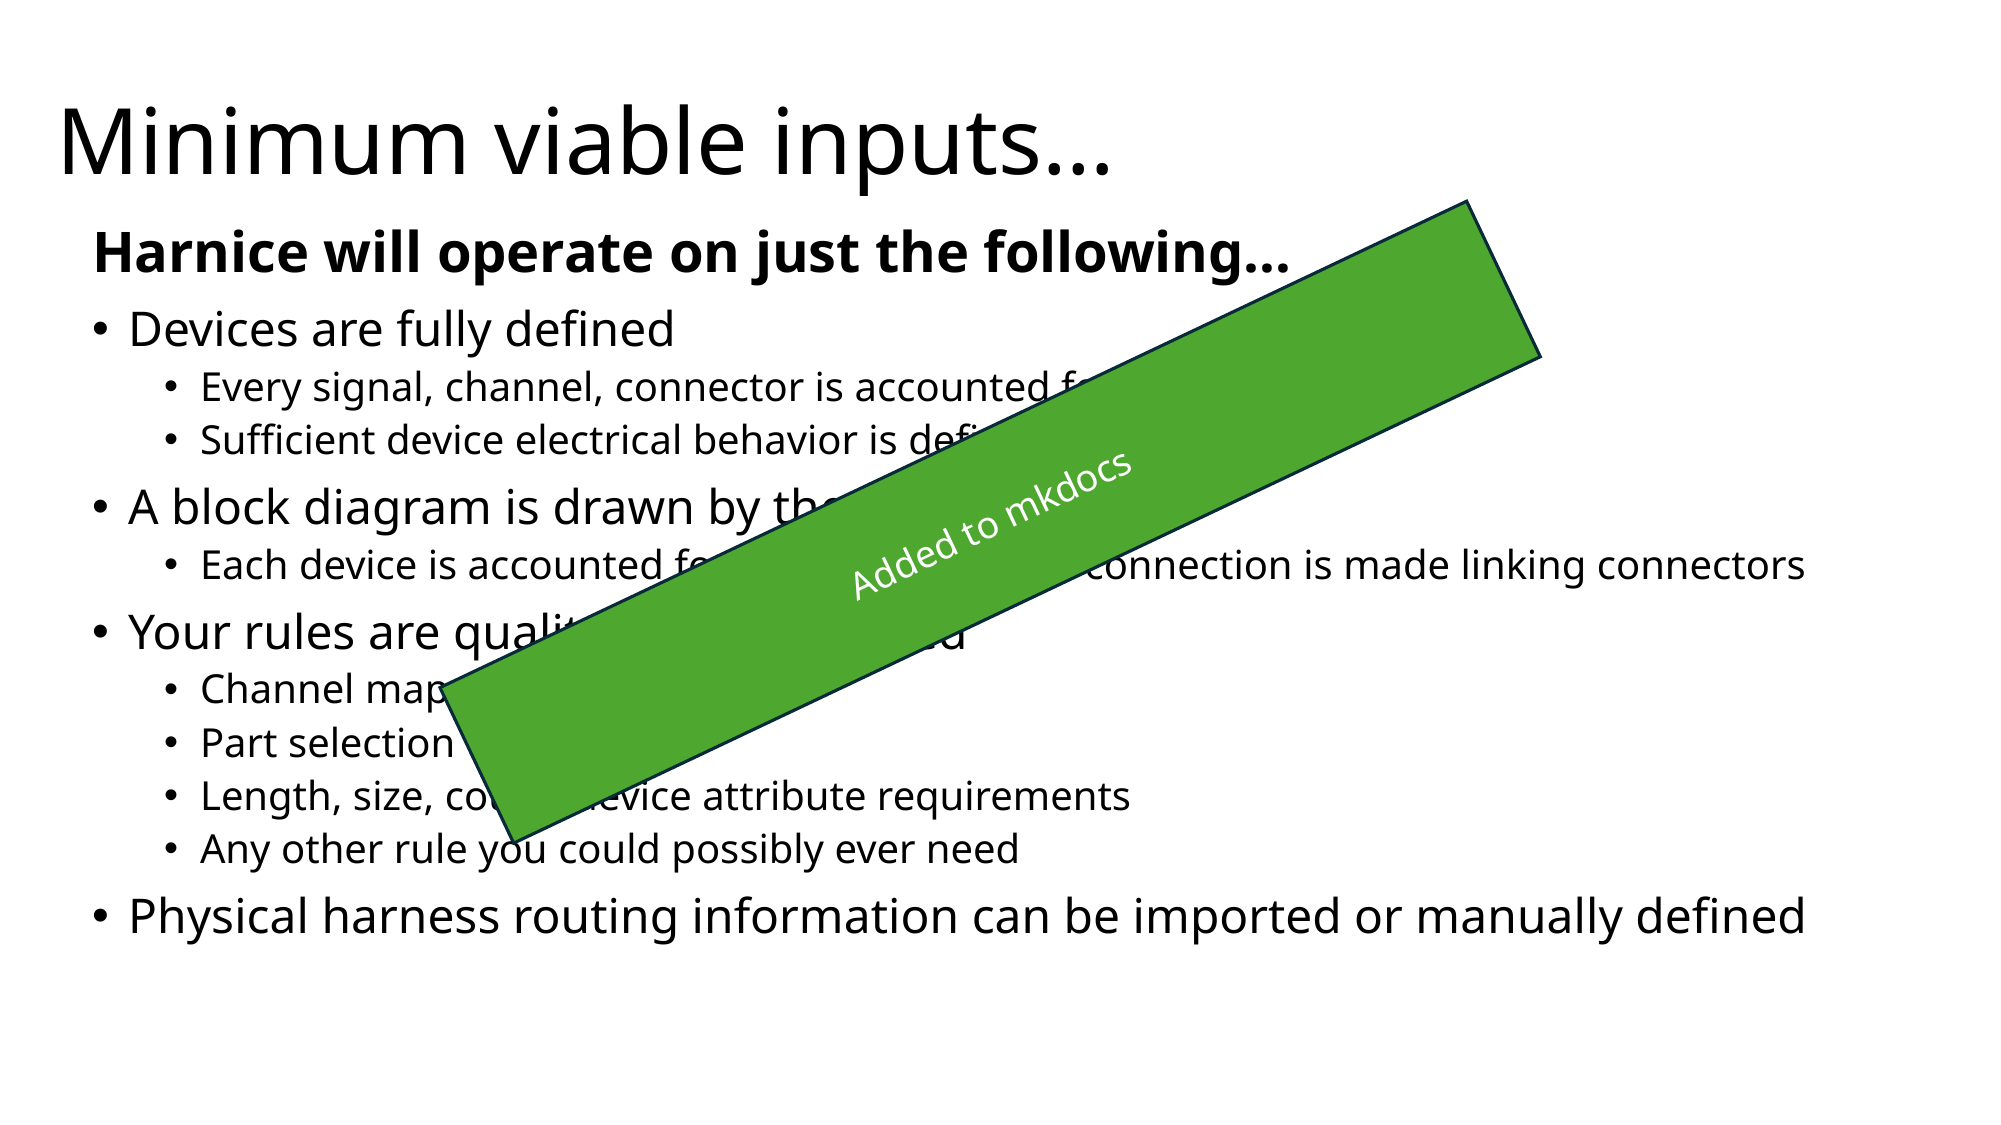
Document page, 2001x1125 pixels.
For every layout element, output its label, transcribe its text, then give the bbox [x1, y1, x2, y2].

list Harnice will operate on just the following… Devices are fully defined Every signal, channel, connector is accounted for in every device Sufficient device electrical behavior is defined A block diagram is drawn by the designer Each device is accounted for, and each harness connection is made linking connectors Your rules are qualitatively expressed Channel mapping preferences Part selection tree Length, size, count, device attribute requirements Any other rule you could possibly ever need Physical harness routing information can be imported or manually defined [77, 217, 1874, 1029]
text_box Added to mkdocs [437, 199, 1543, 846]
title Minimum viable inputs… [41, 36, 1766, 254]
